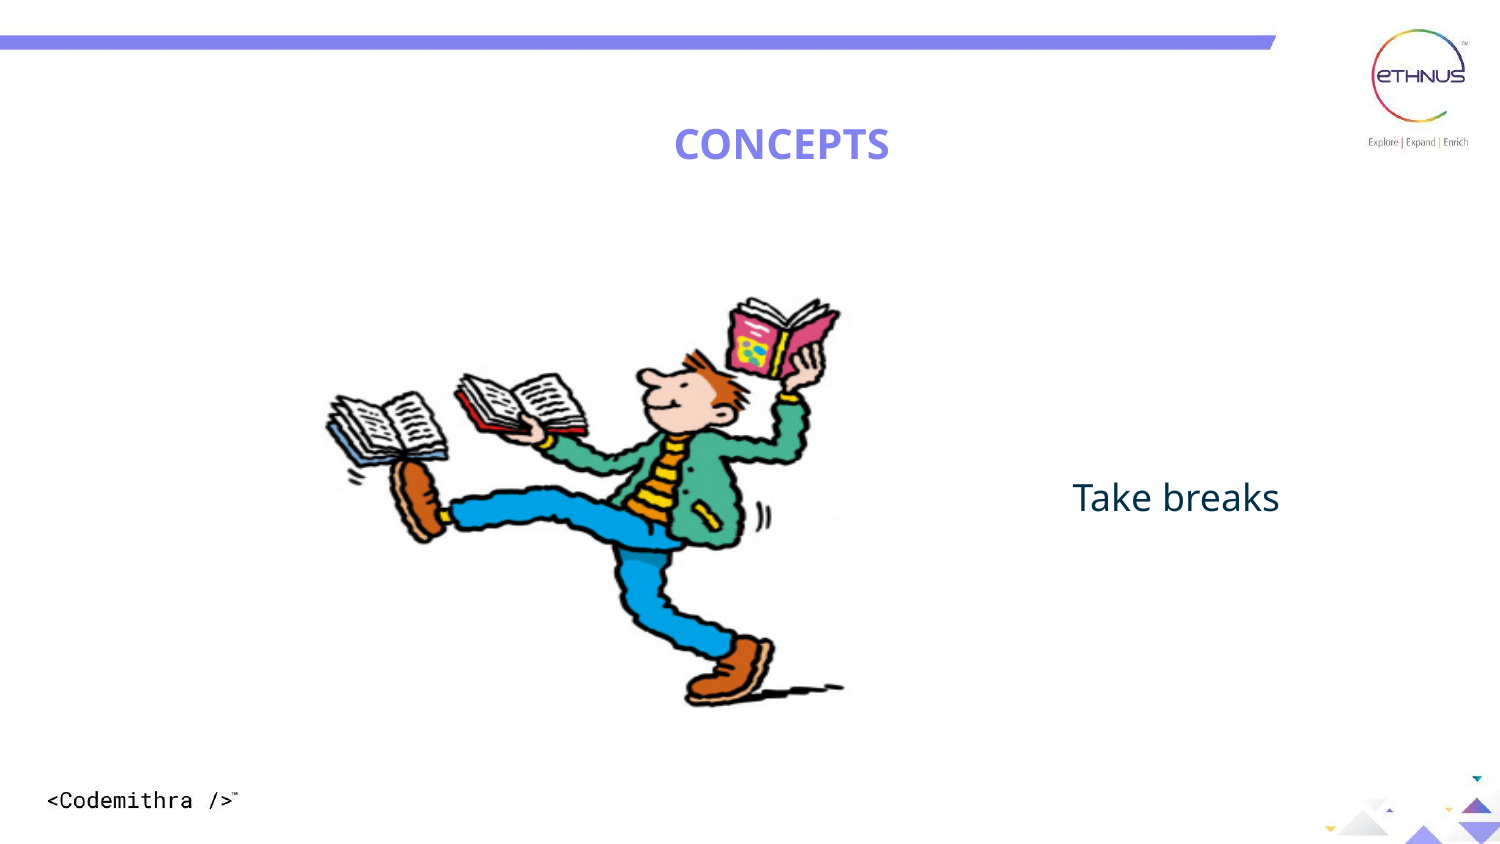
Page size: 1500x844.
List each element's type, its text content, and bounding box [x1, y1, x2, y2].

picture [0, 1, 1500, 844]
text_box CONCEPTS [535, 103, 1028, 334]
text_box Take breaks [930, 441, 1423, 642]
